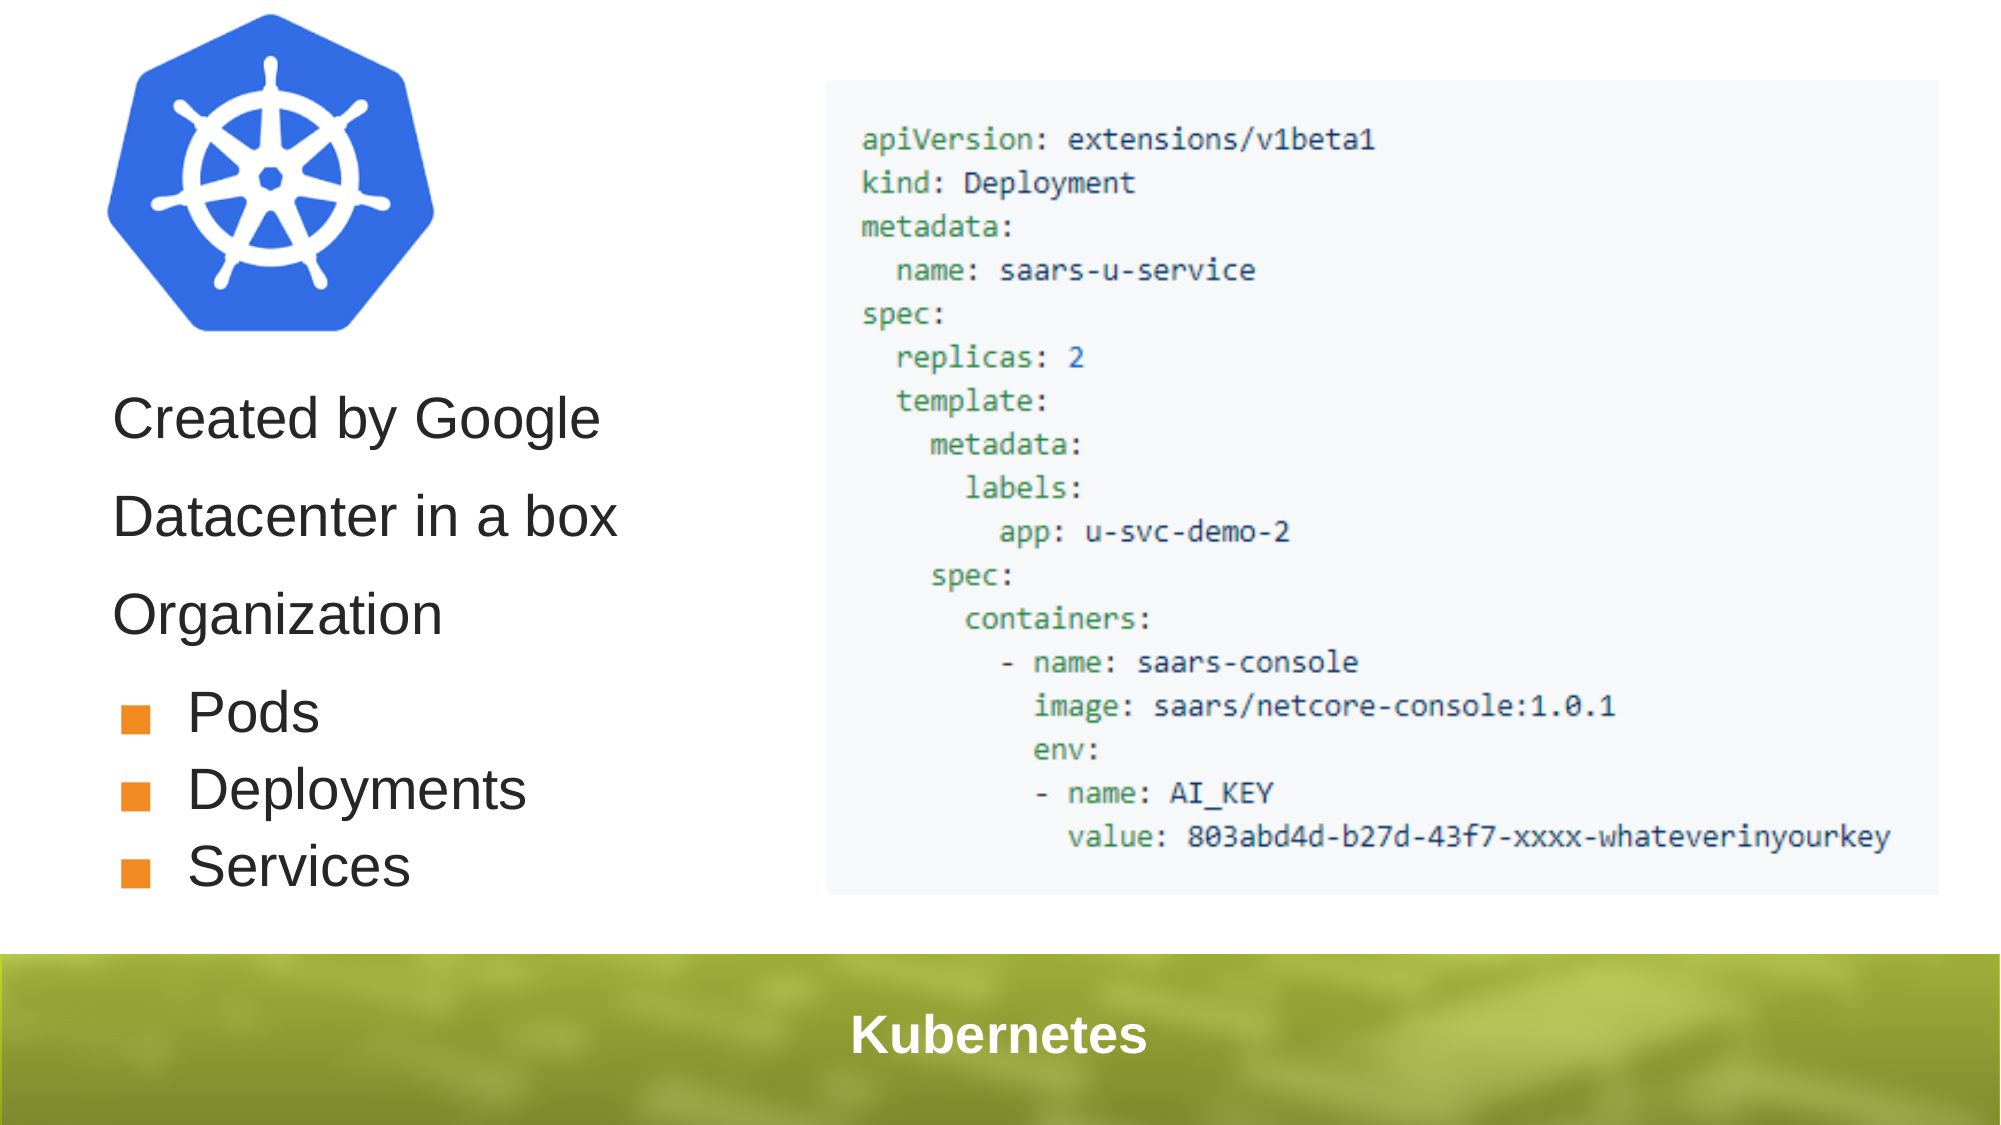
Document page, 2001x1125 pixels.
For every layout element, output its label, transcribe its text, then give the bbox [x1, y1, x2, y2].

picture [97, 0, 445, 348]
title Kubernetes [97, 977, 1903, 1096]
picture [823, 78, 1939, 901]
list Created by Google Datacenter in a box Organization Pods Deployments Services [97, 365, 890, 955]
picture [2, 954, 1999, 1125]
